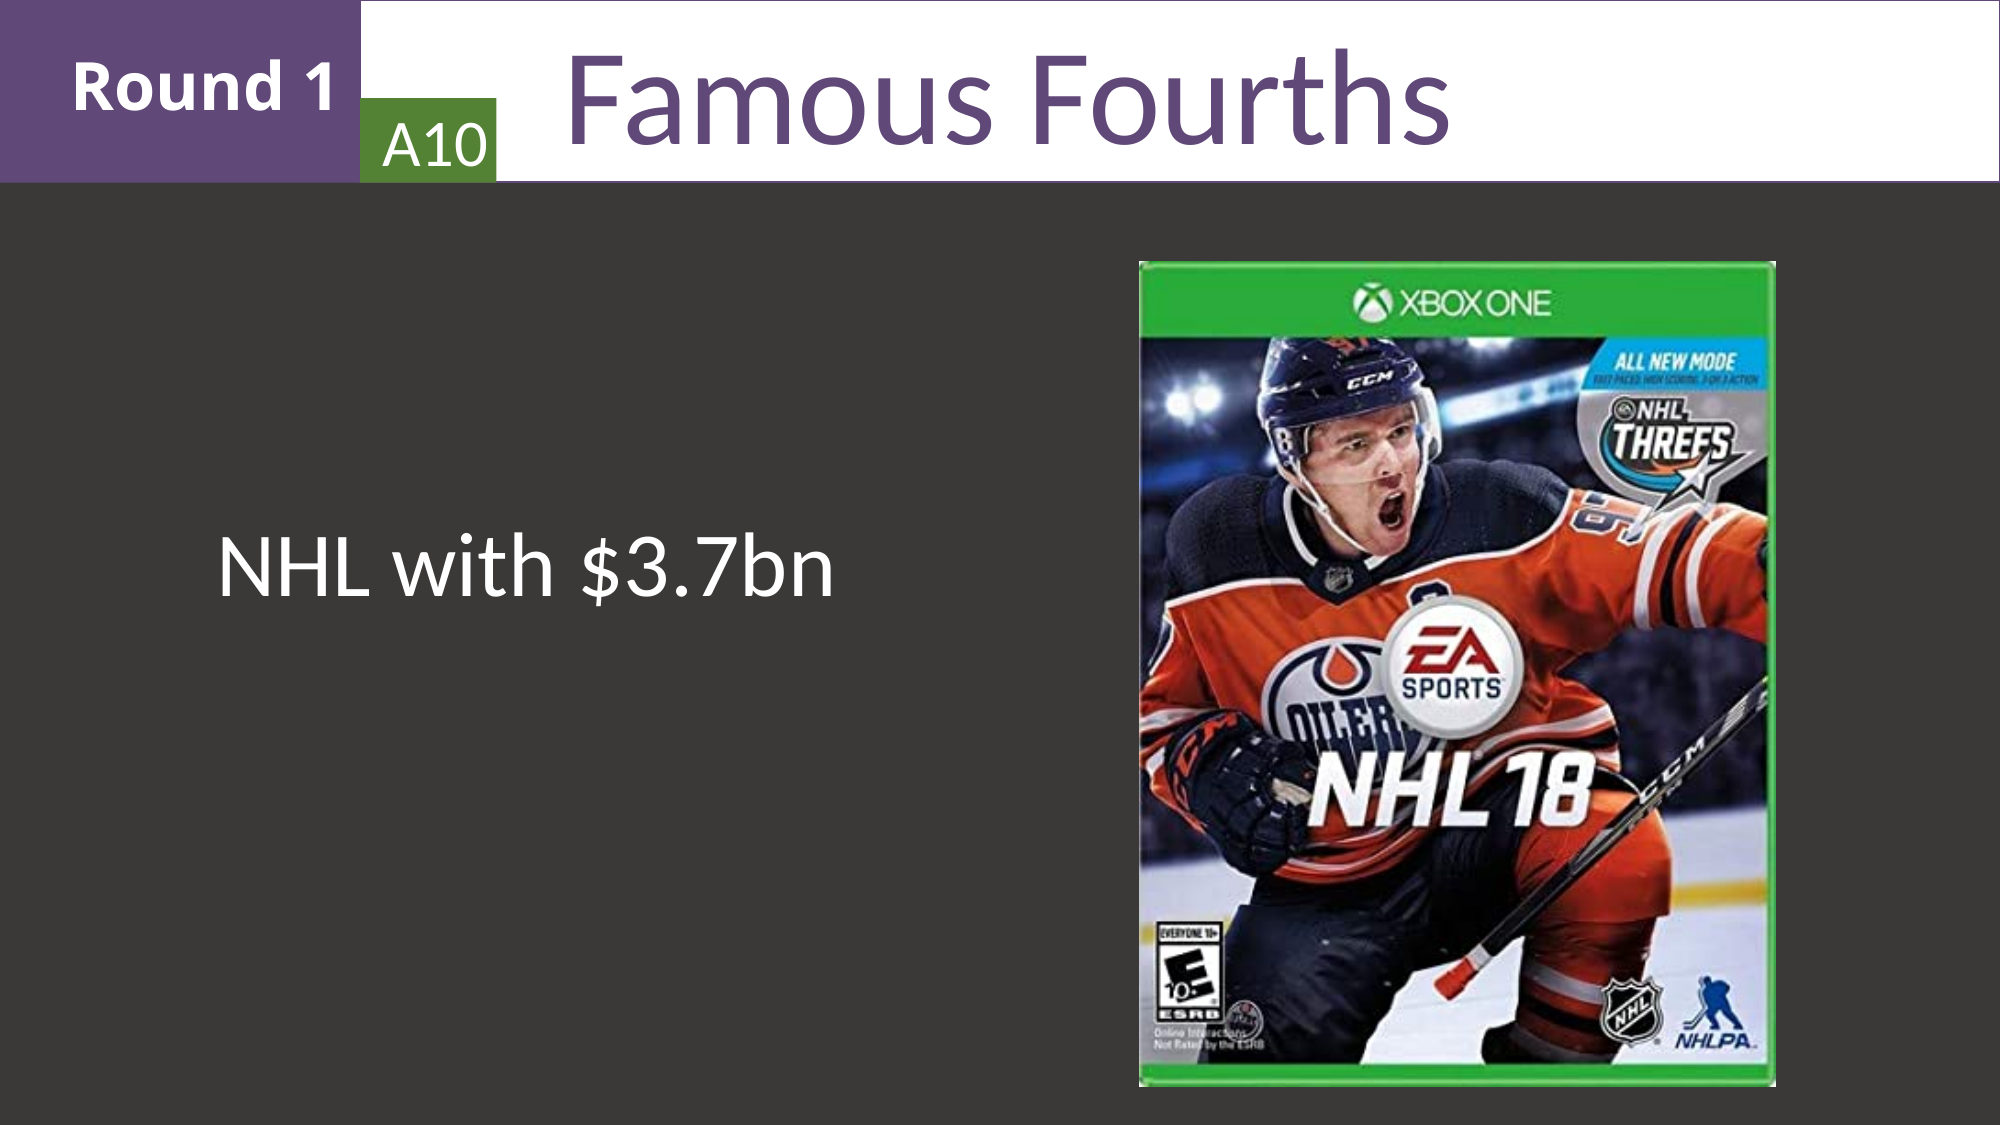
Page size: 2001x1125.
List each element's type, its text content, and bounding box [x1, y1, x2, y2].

list NHL with $3.7bn [200, 509, 1000, 1115]
text_box [0, 0, 361, 184]
text_box [359, 97, 367, 184]
text_box Famous Fourths [548, 0, 1872, 180]
text_box [361, 0, 548, 45]
text_box [533, 0, 2000, 183]
text_box A10 [367, 92, 533, 188]
picture [1139, 261, 1776, 1087]
title Round 1 [55, 45, 548, 133]
